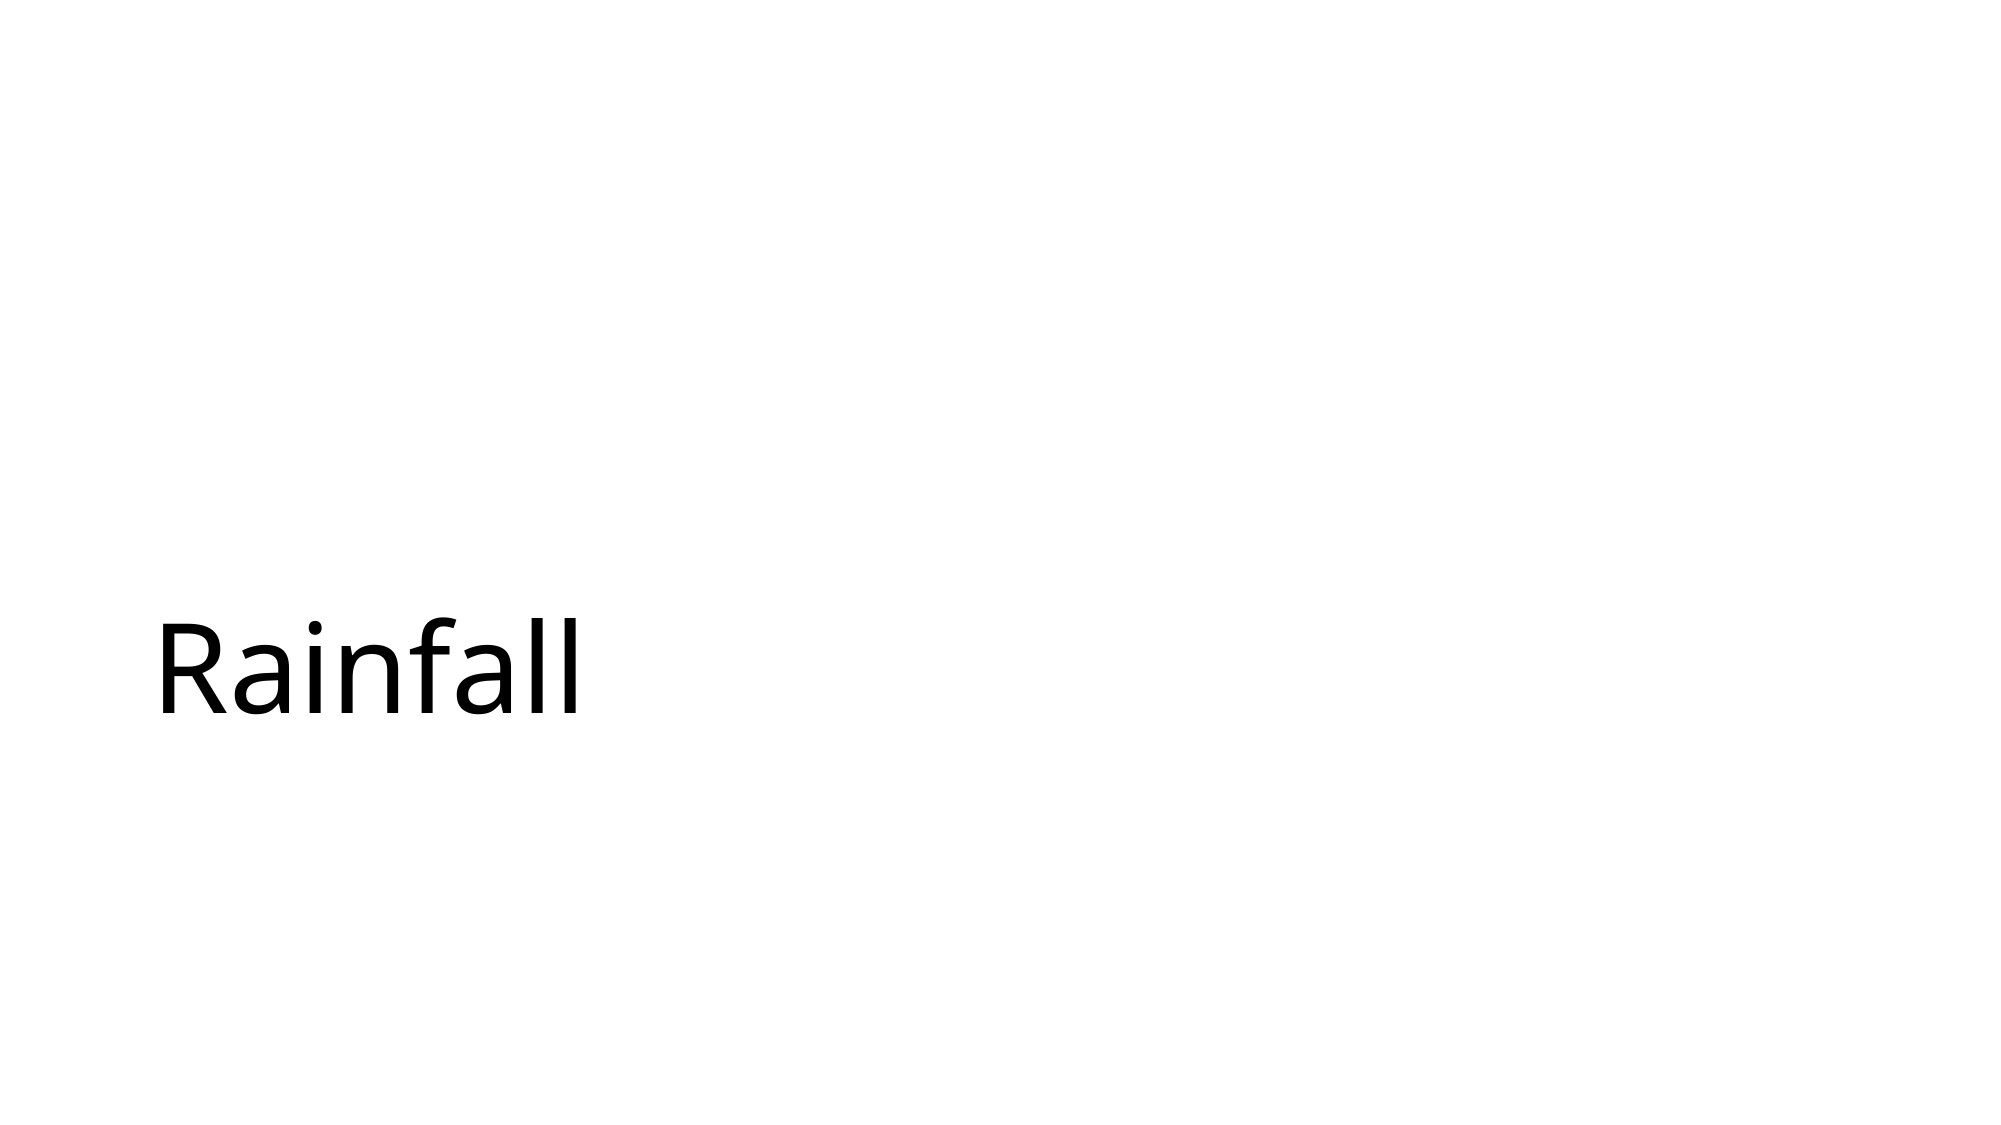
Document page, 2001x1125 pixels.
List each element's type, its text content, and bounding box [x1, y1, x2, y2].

title Rainfall [136, 280, 1862, 749]
